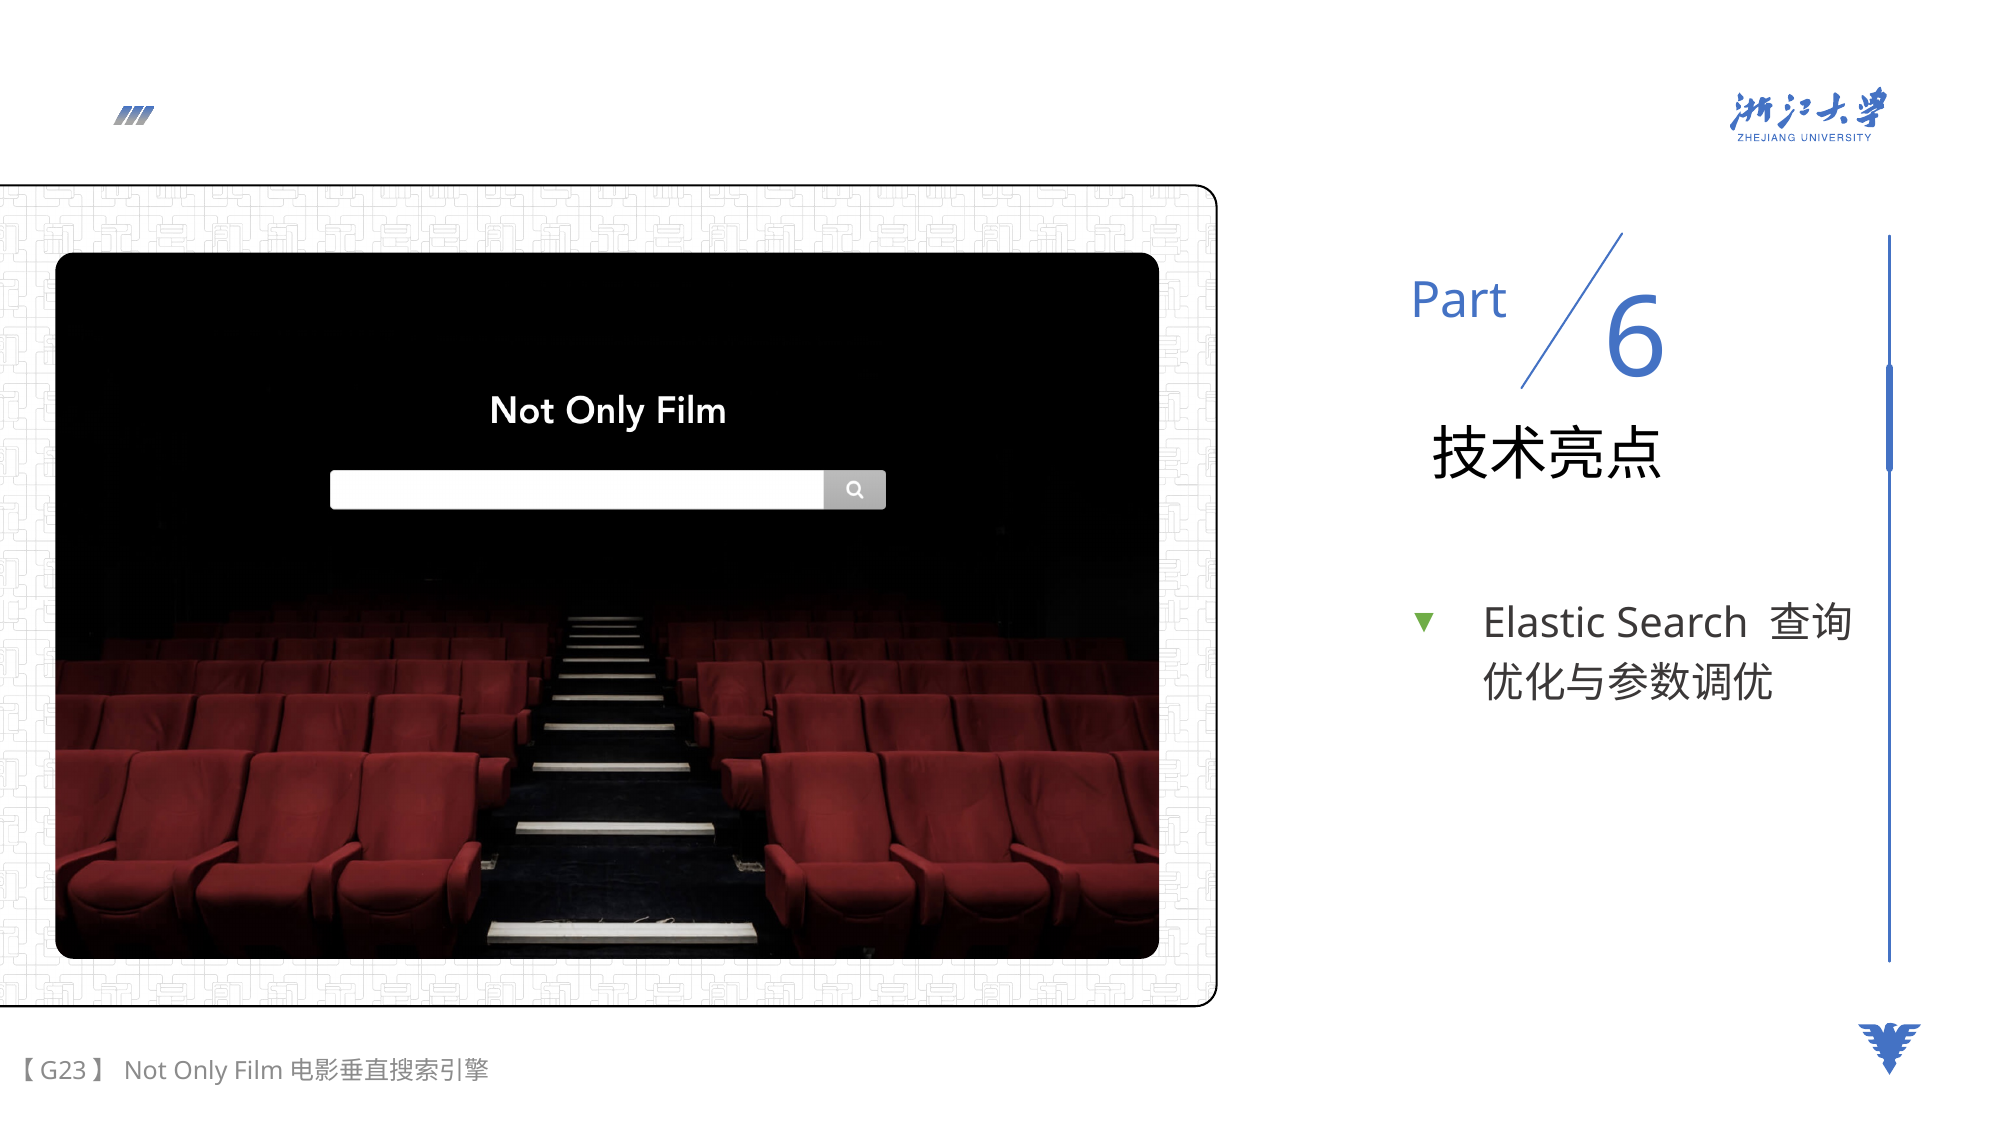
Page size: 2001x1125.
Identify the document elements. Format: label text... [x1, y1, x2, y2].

picture [55, 252, 1160, 959]
footer 【G23】Not Only Film电影垂直搜索引擎 [0, 1039, 587, 1100]
list 6 [1510, 272, 1762, 458]
list 技术亮点 [1276, 400, 1819, 496]
list Elastic Search 查询优化与参数调优 [1395, 586, 1877, 1058]
